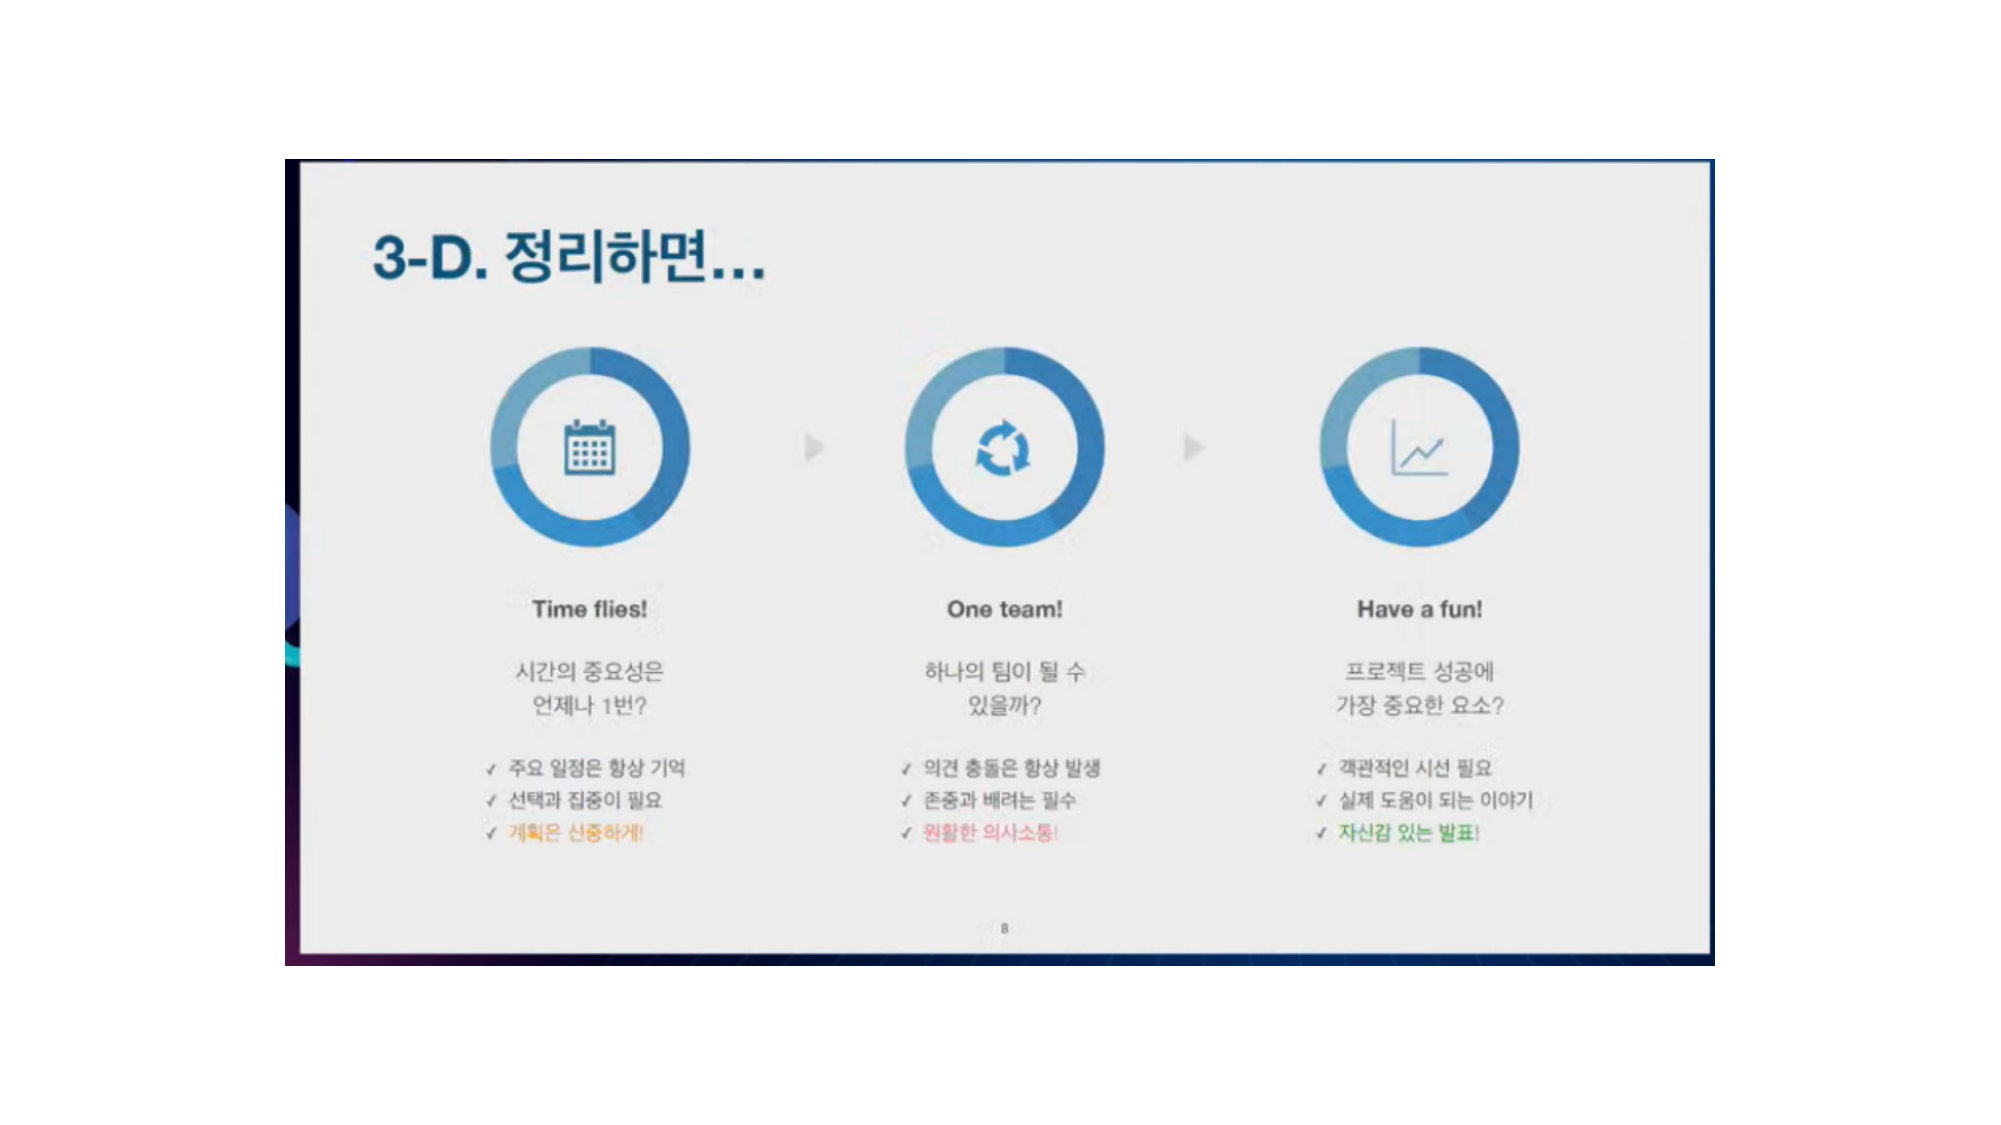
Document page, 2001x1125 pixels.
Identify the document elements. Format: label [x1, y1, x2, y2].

picture [285, 159, 1715, 966]
